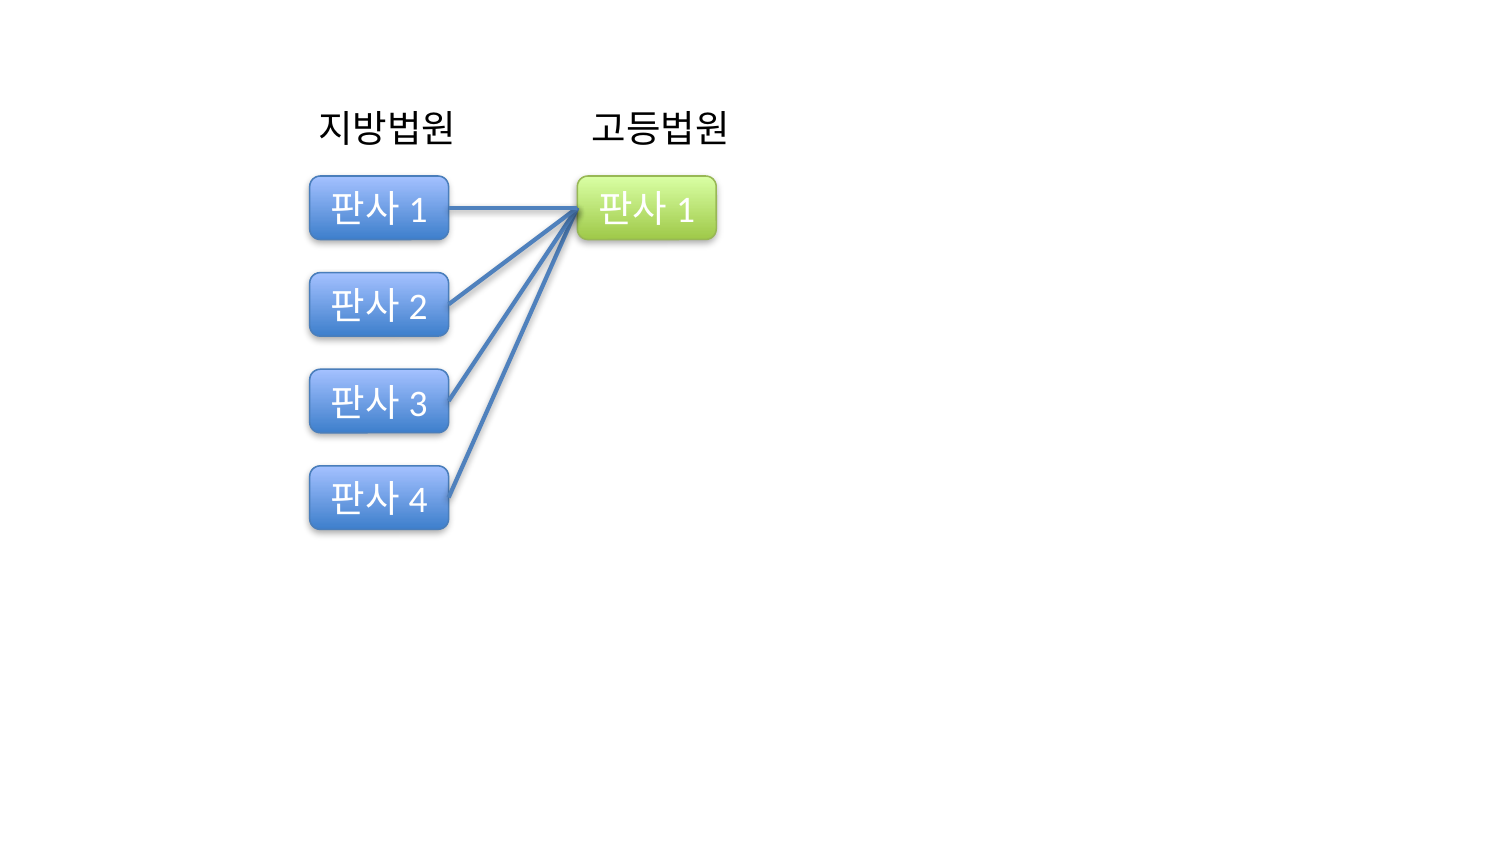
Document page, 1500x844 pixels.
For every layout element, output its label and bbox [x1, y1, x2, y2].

text_box [448, 207, 578, 498]
text_box [576, 97, 742, 240]
text_box [306, 97, 468, 530]
